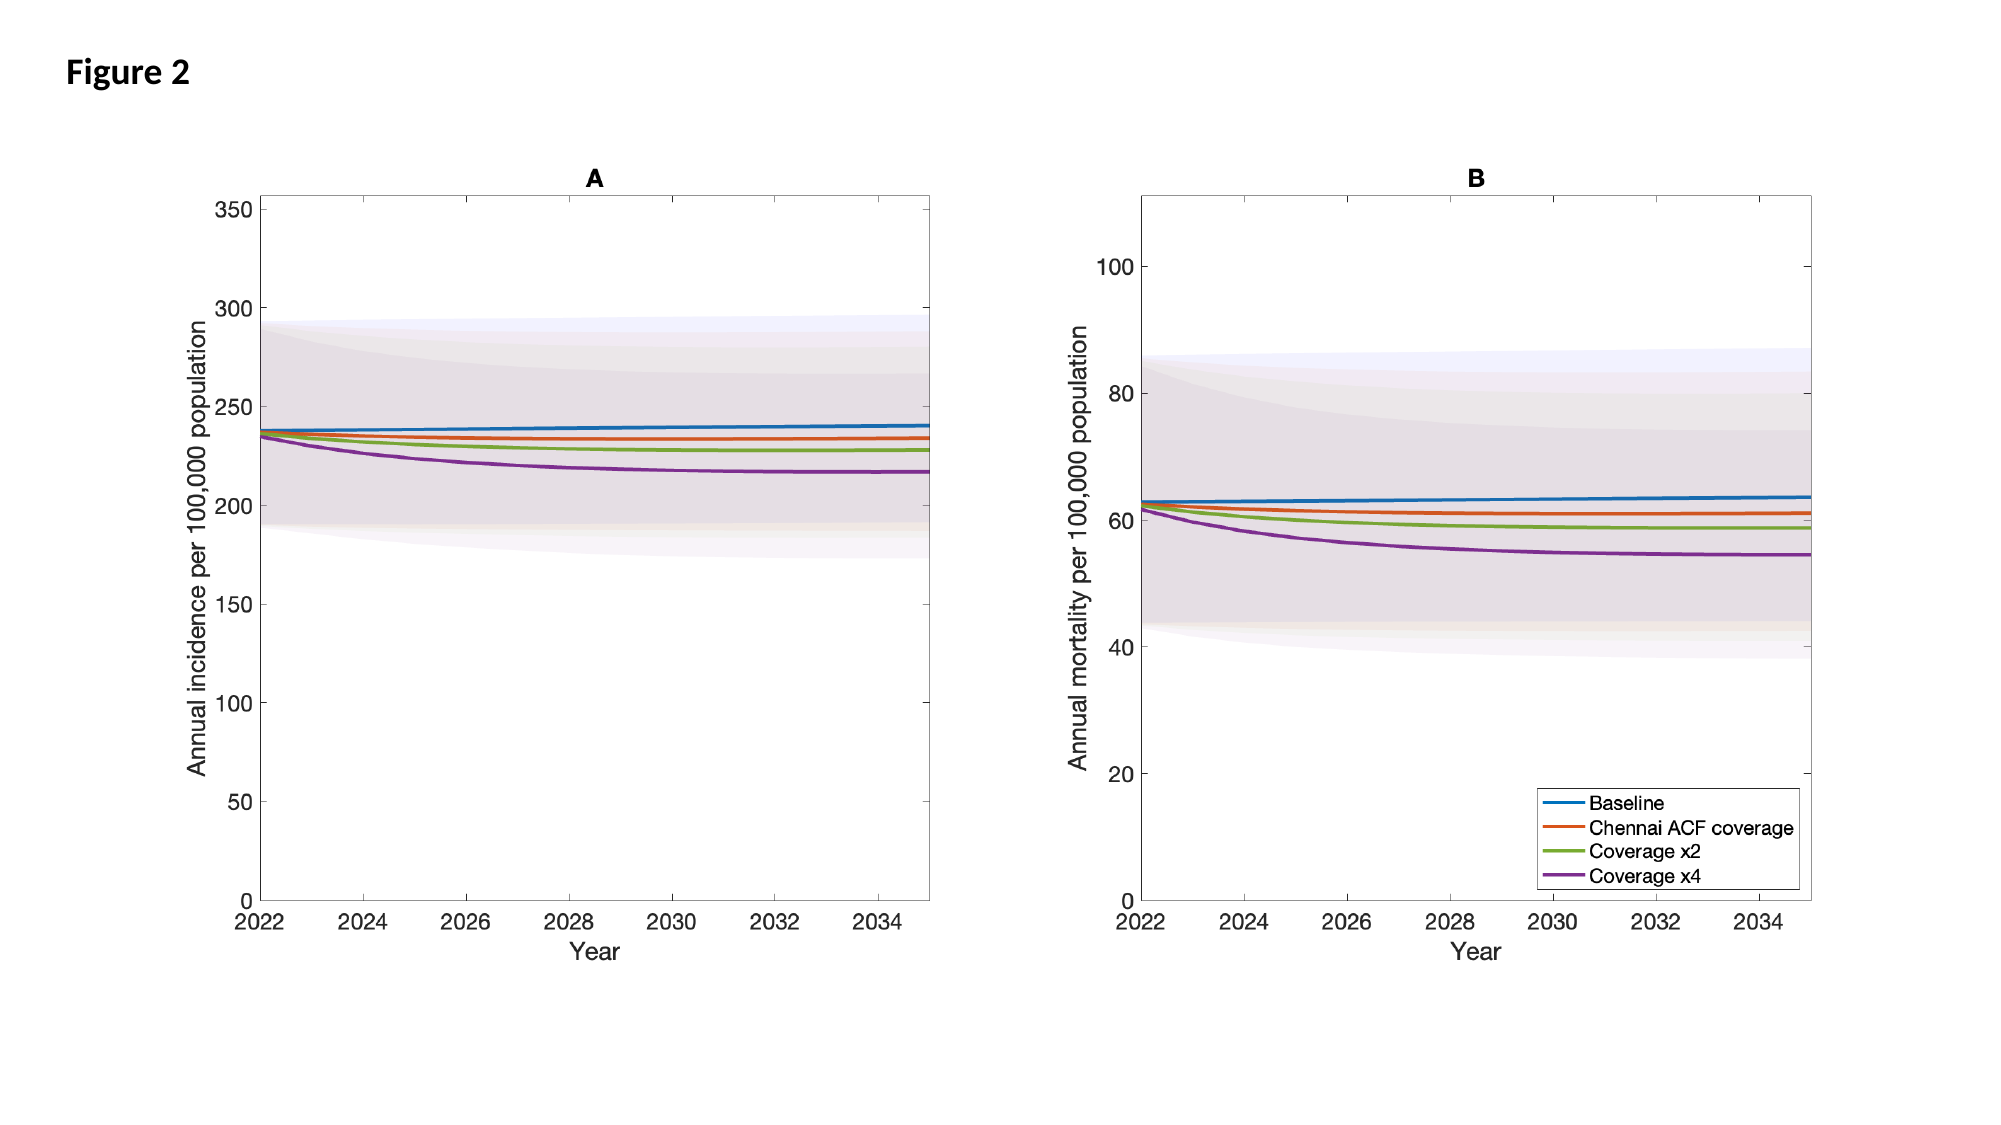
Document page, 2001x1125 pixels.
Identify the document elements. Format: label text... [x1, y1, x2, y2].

text_box Figure 2 [51, 39, 206, 100]
picture [0, 130, 2000, 995]
